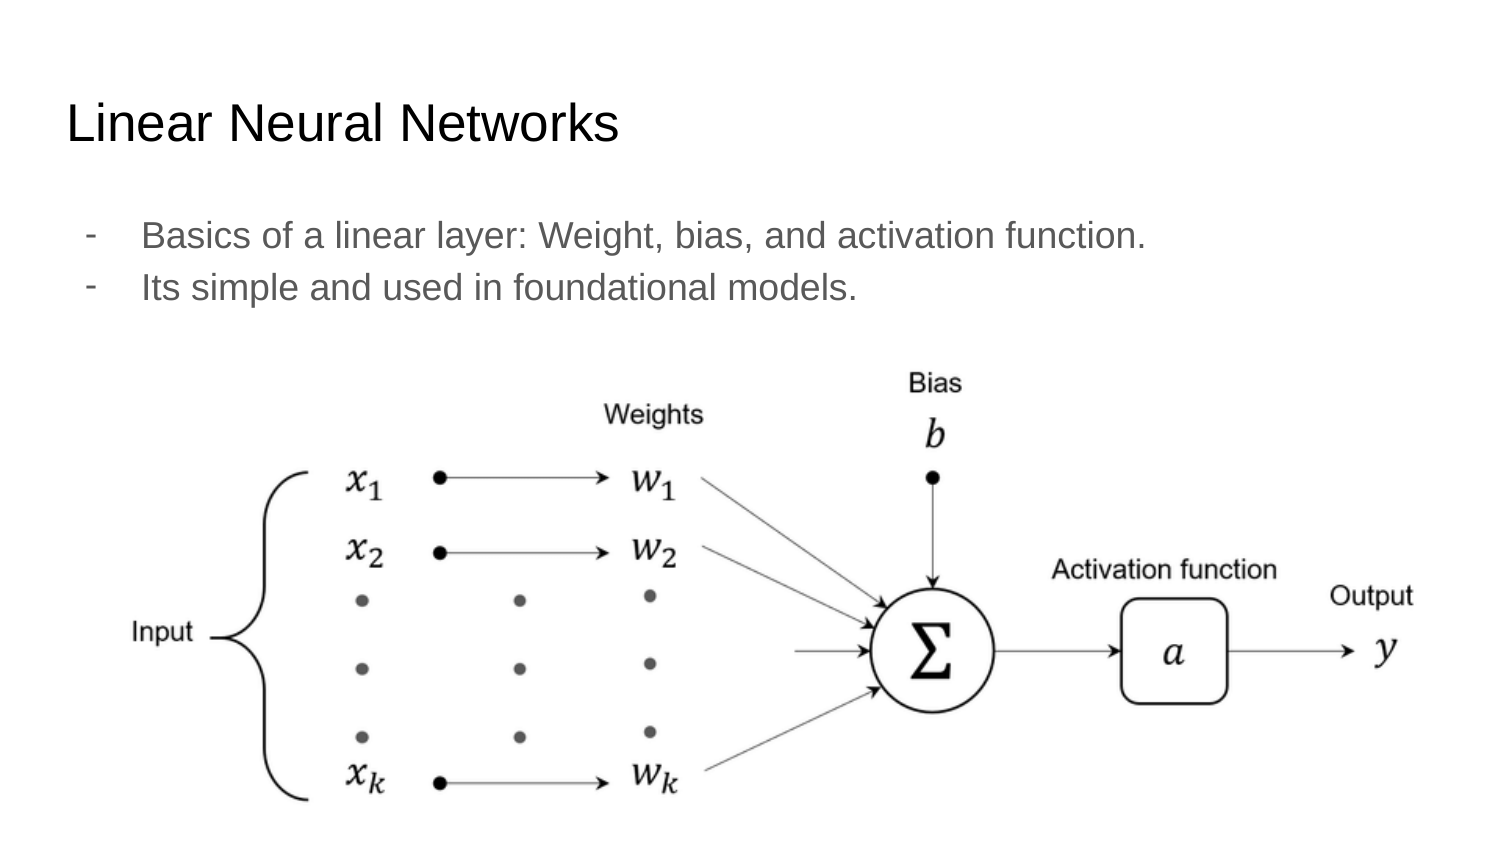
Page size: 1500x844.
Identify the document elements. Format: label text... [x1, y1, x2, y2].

picture [112, 340, 1442, 812]
list Basics of a linear layer: Weight, bias, and activation function. Its simple and used in foundational models. [51, 189, 1449, 750]
title Linear Neural Networks [51, 72, 1449, 167]
